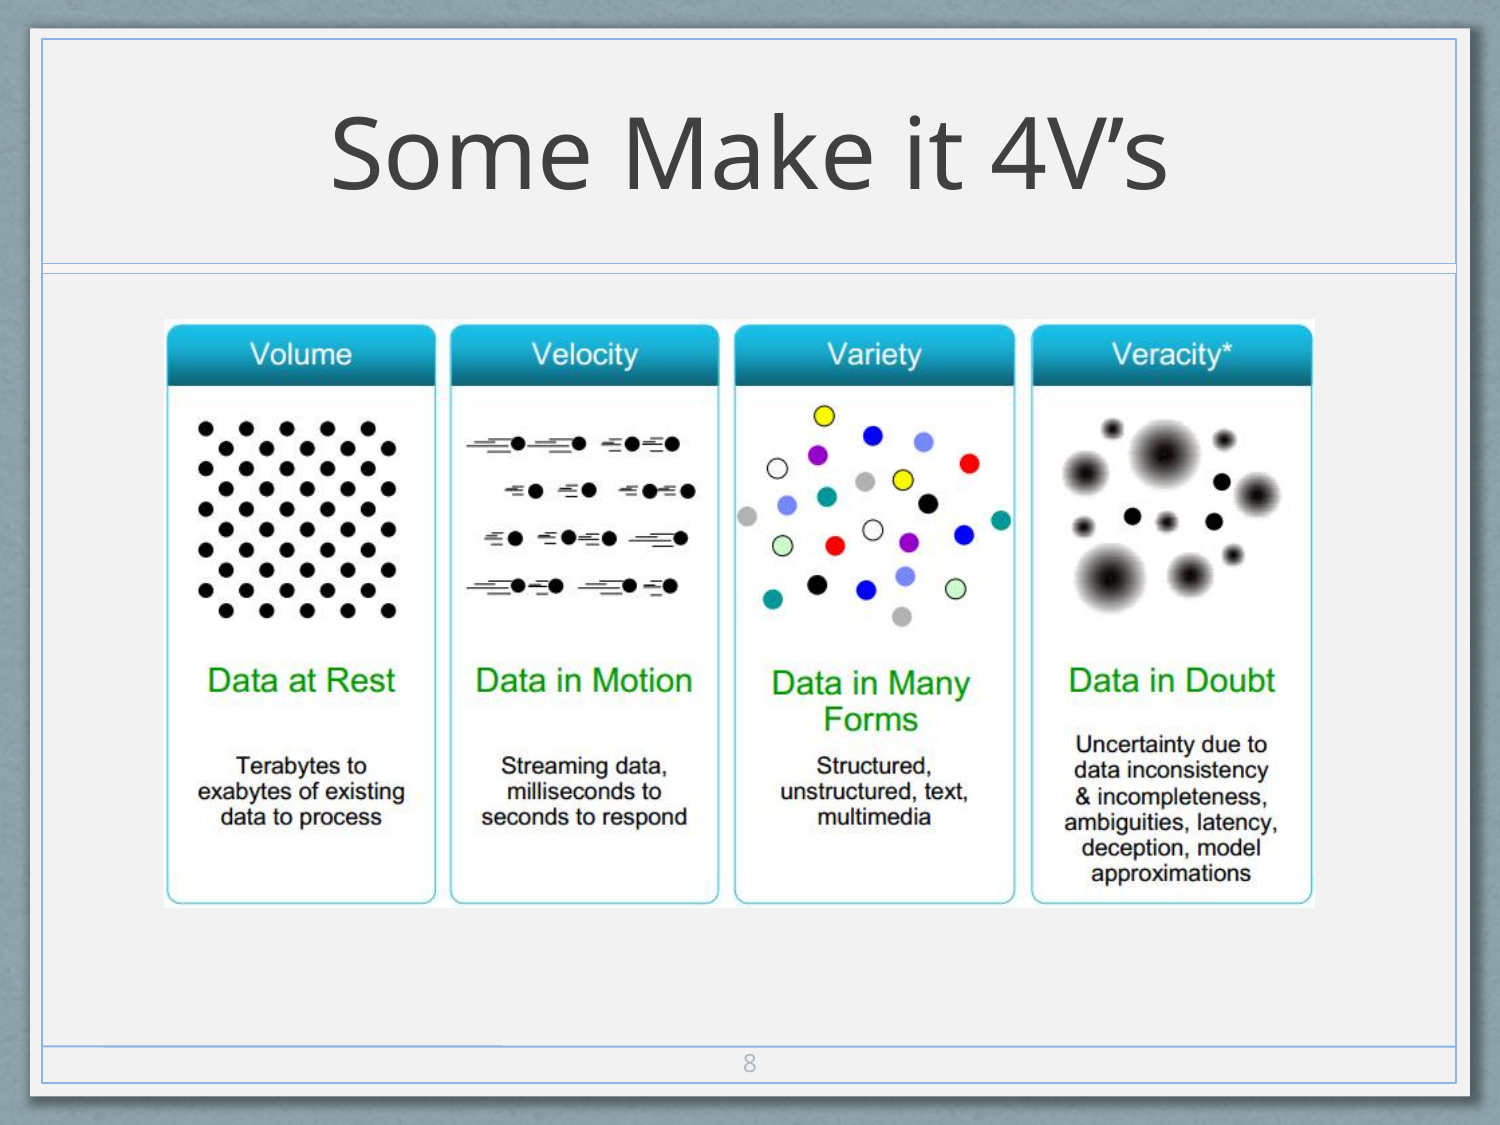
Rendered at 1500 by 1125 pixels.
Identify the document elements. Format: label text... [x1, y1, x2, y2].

text_box 8 [687, 1042, 813, 1088]
picture [0, 0, 1500, 1125]
text_box Some Make it 4V’s [147, 40, 1353, 260]
